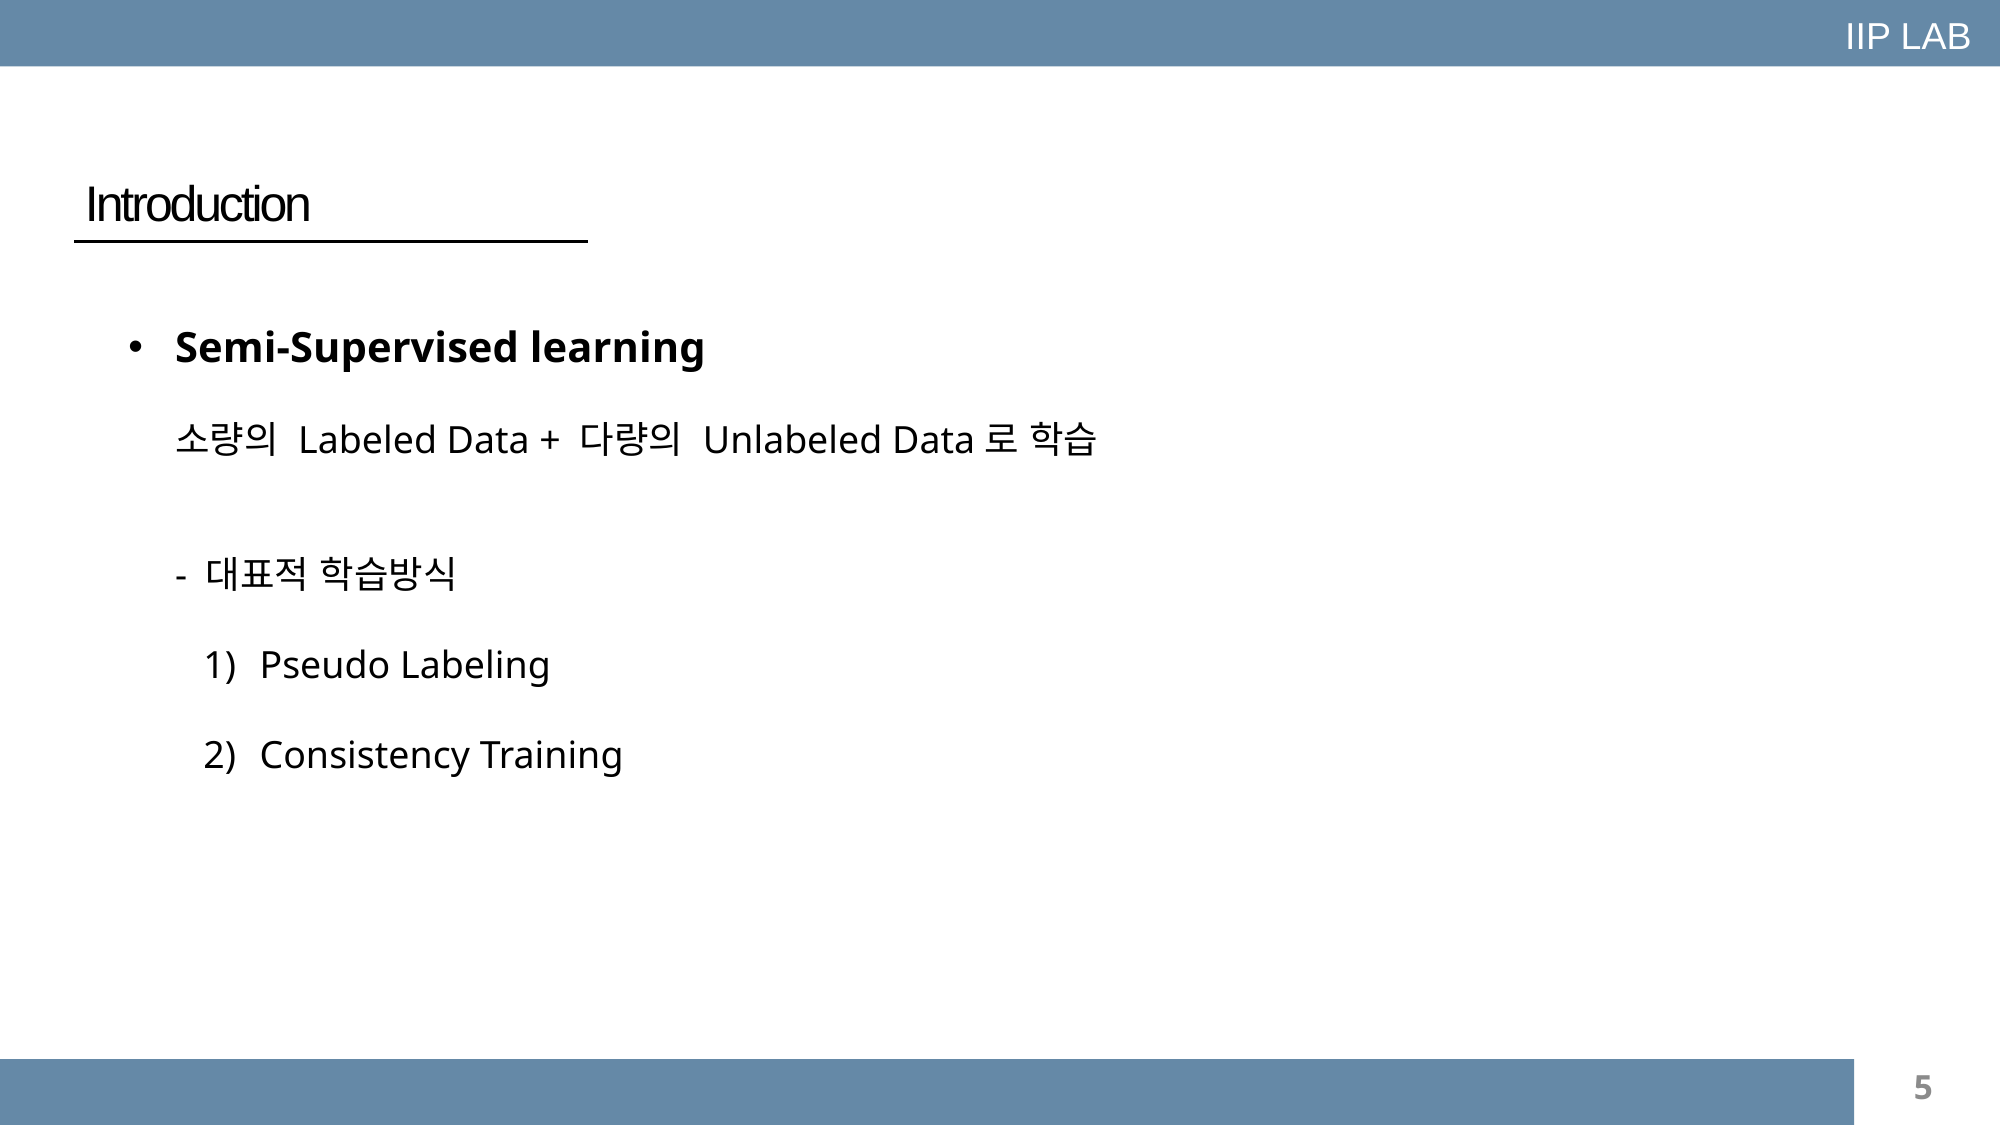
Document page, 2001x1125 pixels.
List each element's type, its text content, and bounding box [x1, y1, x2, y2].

text_box [0, 0, 2000, 67]
text_box Introduction [70, 164, 1196, 240]
text_box [0, 1058, 1855, 1125]
text_box IIP LAB [1830, 4, 1987, 65]
text_box Semi-Supervised learning 소량의 Labeled Data + 다량의 Unlabeled Data로 학습 - 대표적 학습방식 Pseudo Labeling Consistency Training [113, 313, 1329, 784]
slide_number 5 [1870, 1059, 1948, 1119]
